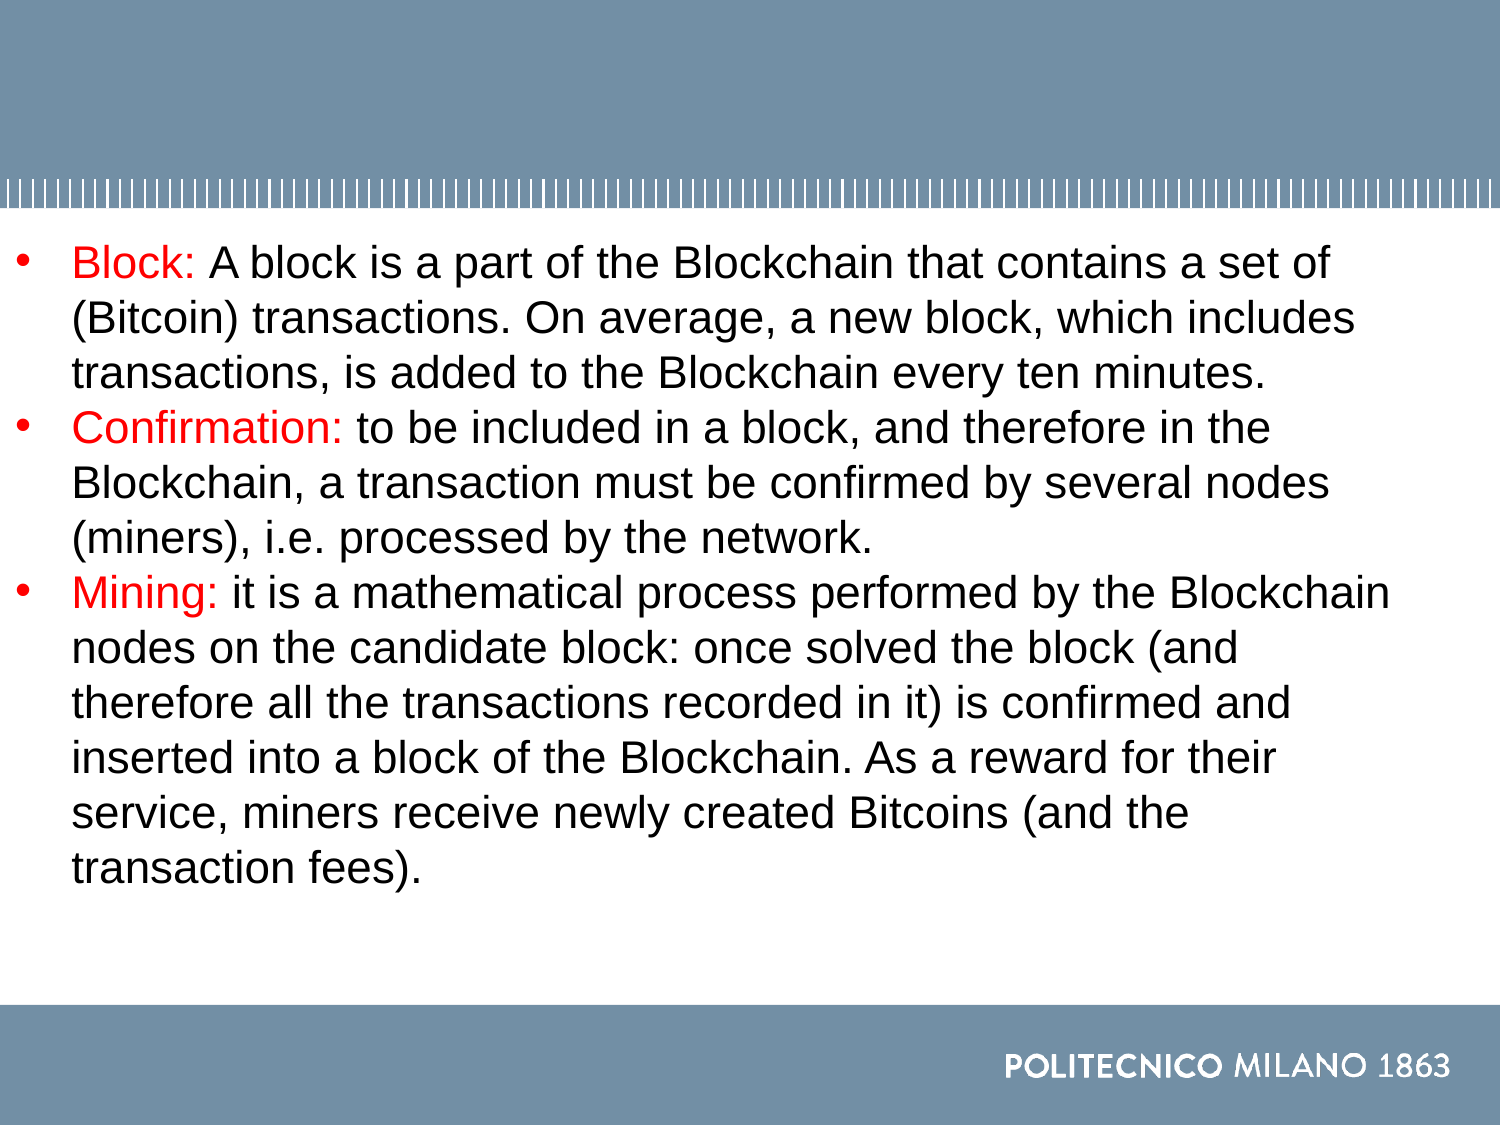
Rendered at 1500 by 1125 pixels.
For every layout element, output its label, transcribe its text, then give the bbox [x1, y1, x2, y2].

list Block: A block is a part of the Blockchain that contains a set of (Bitcoin) transactions. On average, a new block, which includes transactions, is added to the Blockchain every ten minutes. Confirmation: to be included in a block, and therefore in the Blockchain, a transaction must be confirmed by several nodes (miners), i.e. processed by the network. Mining: it is a mathematical process performed by the Blockchain nodes on the candidate block: once solved the block (and therefore all the transactions recorded in it) is confirmed and inserted into a block of the Blockchain. As a reward for their service, miners receive newly created Bitcoins (and the transaction fees). [0, 224, 1441, 1005]
picture [999, 1041, 1456, 1089]
